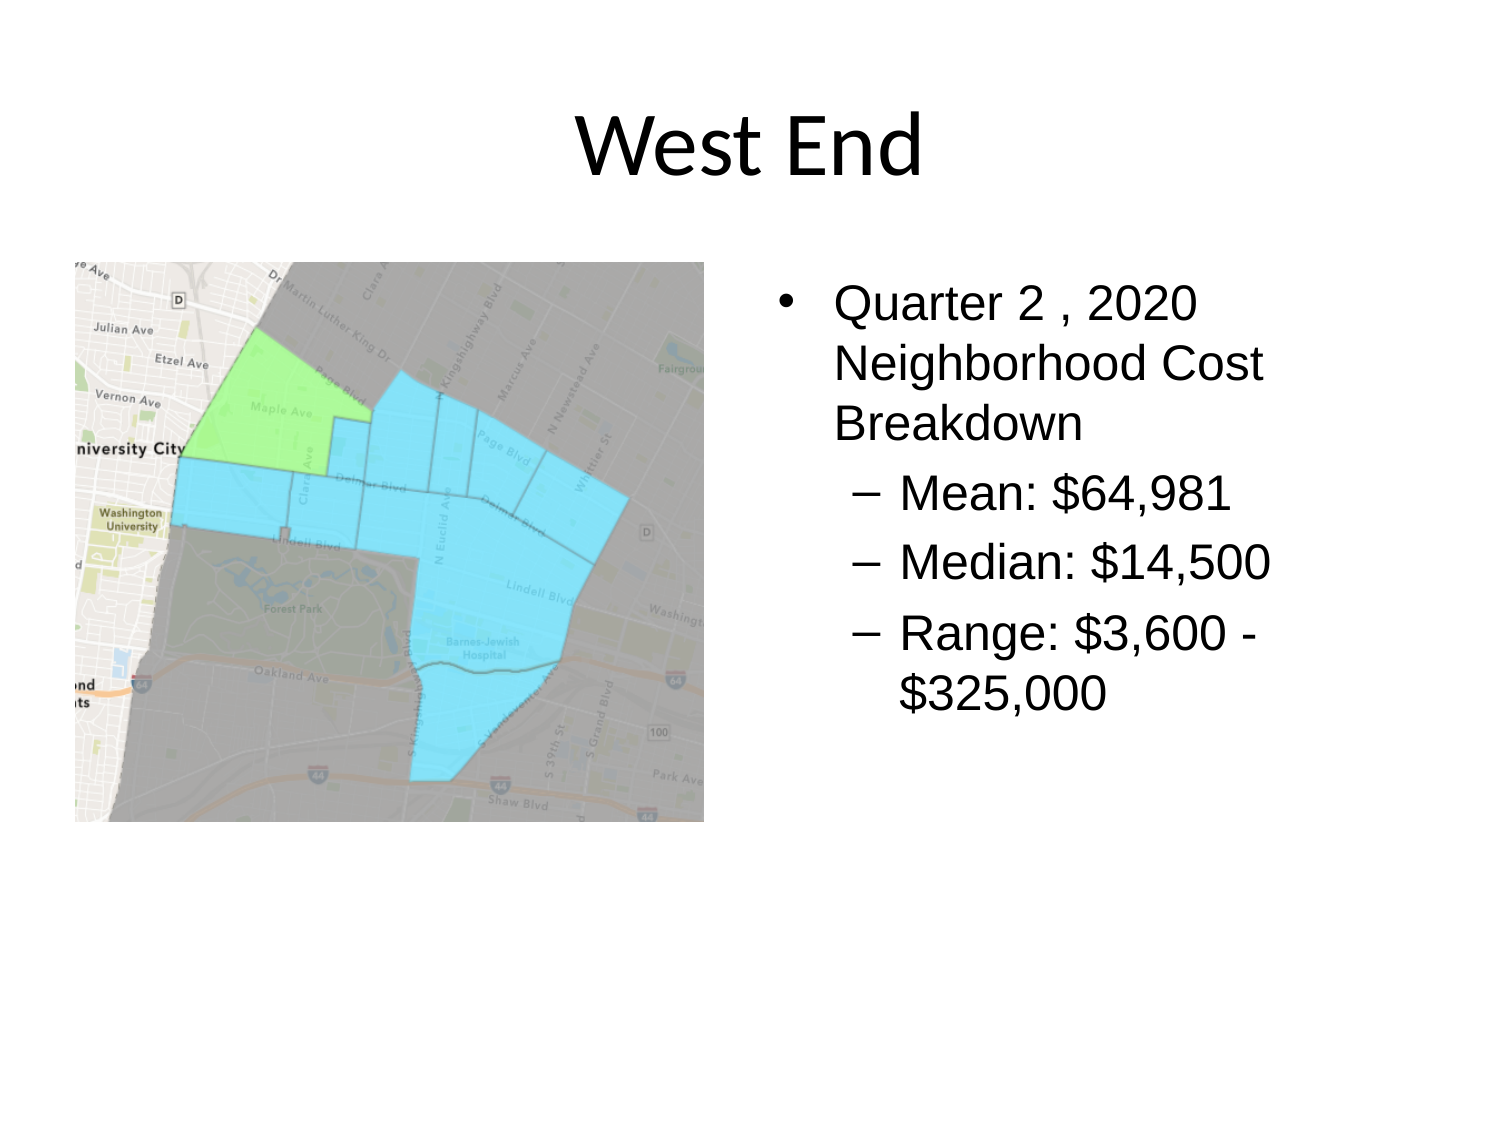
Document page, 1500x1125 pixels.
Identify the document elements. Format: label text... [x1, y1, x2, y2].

title West End [75, 45, 1425, 233]
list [74, 262, 704, 823]
list Quarter 2 , 2020 Neighborhood Cost Breakdown Mean: $64,981 Median: $14,500 Range: $3,600 - $325,000 [762, 262, 1425, 1005]
